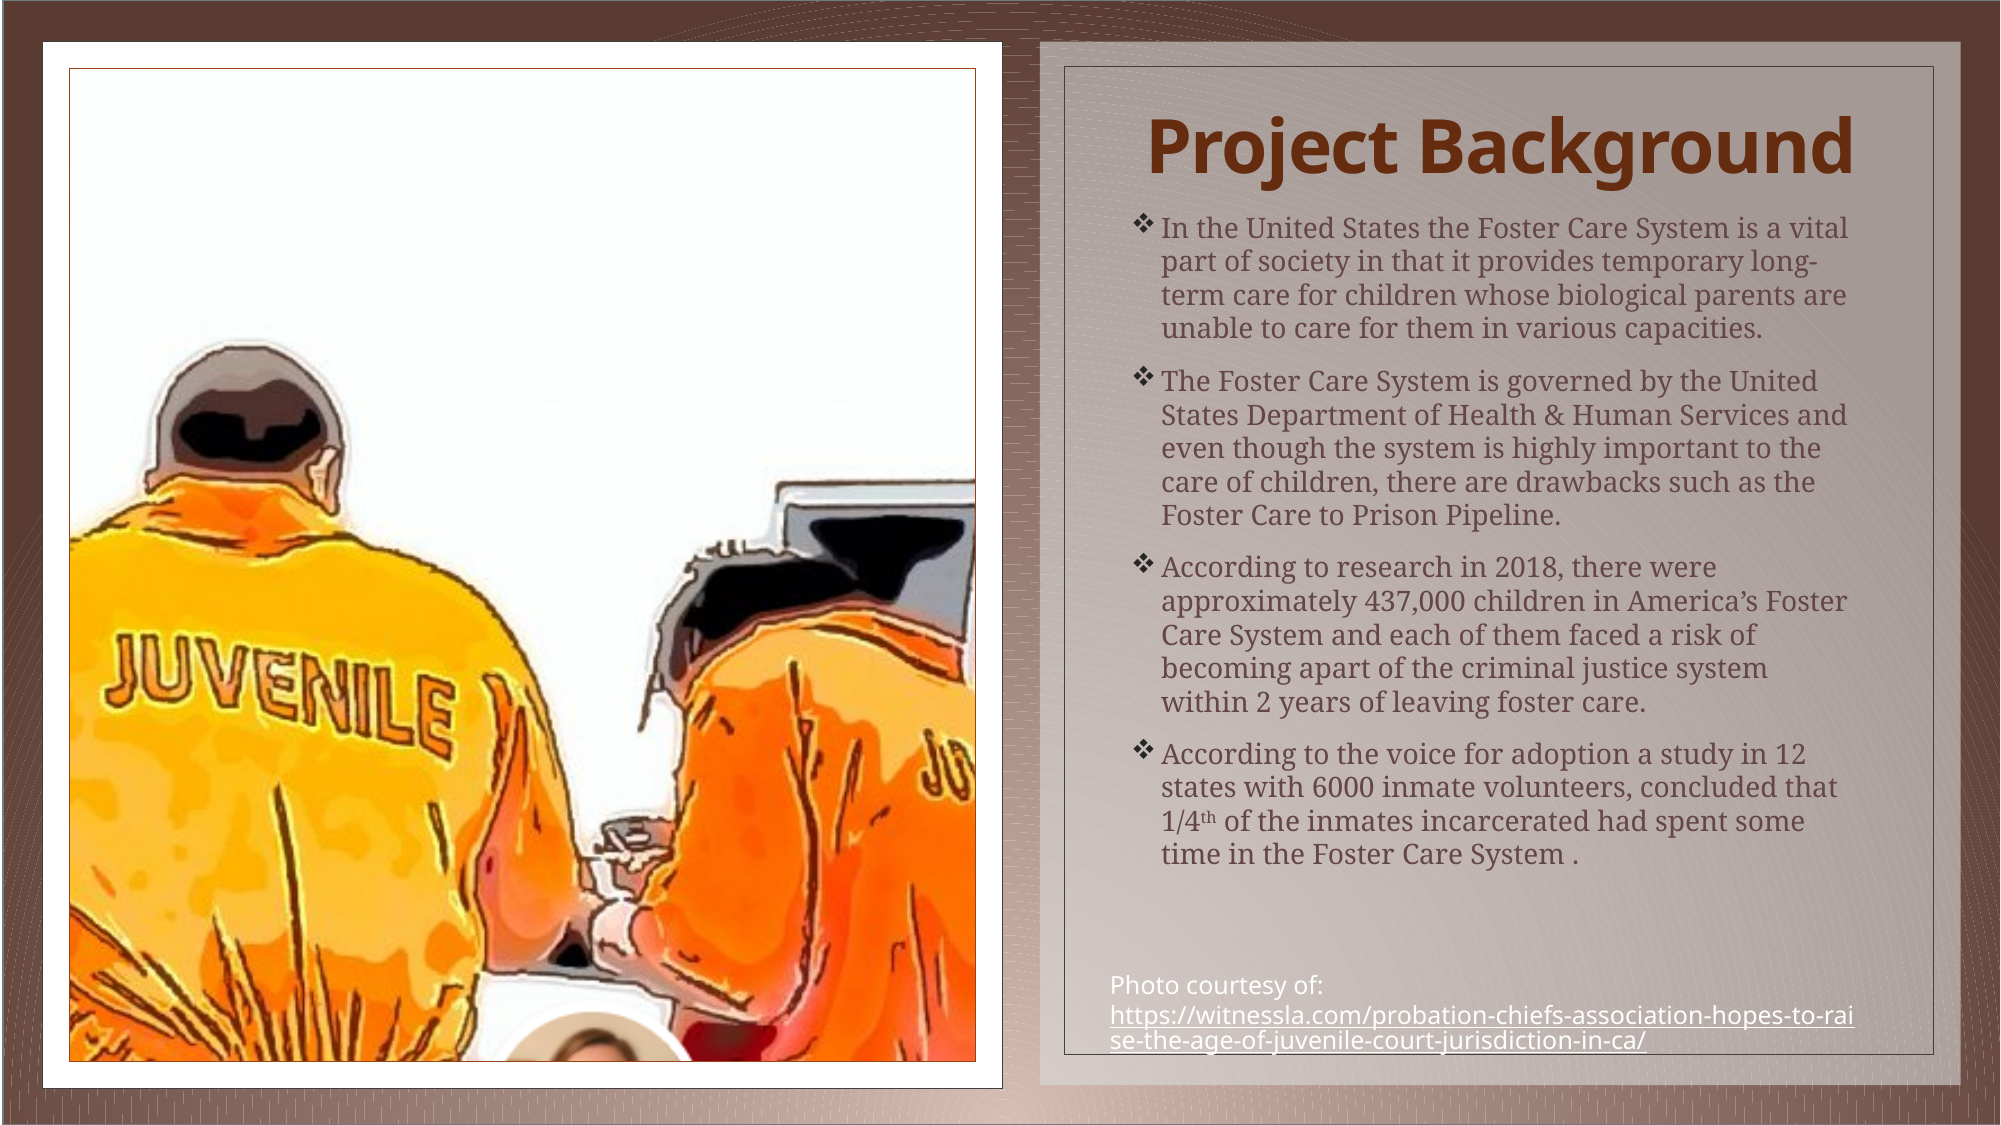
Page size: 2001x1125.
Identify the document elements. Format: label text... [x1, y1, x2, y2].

text_box [42, 41, 1003, 1089]
title Project Background [1129, 68, 1885, 230]
text_box Photo courtesy of: https://witnessla.com/probation-chiefs-association-hopes-to-raise-the-age-of-juvenile-court-jurisdiction-in-ca/ [1094, 962, 1872, 1071]
list In the United States the Foster Care System is a vital part of society in that it provides temporary long-term care for children whose biological parents are unable to care for them in various capacities. The Foster Care System is governed by the United States Department of Health & Human Services and even though the system is highly important to the care of children, there are drawbacks such as the Foster Care to Prison Pipeline. According to research in 2018, there were approximately 437,000 children in America’s Foster Care System and each of them faced a risk of becoming apart of the criminal justice system within 2 years of leaving foster care. According to the voice for adoption a study in 12 states with 6000 inmate volunteers, concluded that 1/4th of the inmates incarcerated had spent some time in the Foster Care System . [1116, 202, 1872, 962]
picture [69, 68, 976, 1062]
text_box [1039, 41, 1962, 1086]
text_box [2, 0, 2000, 1125]
text_box [1063, 66, 1935, 1056]
